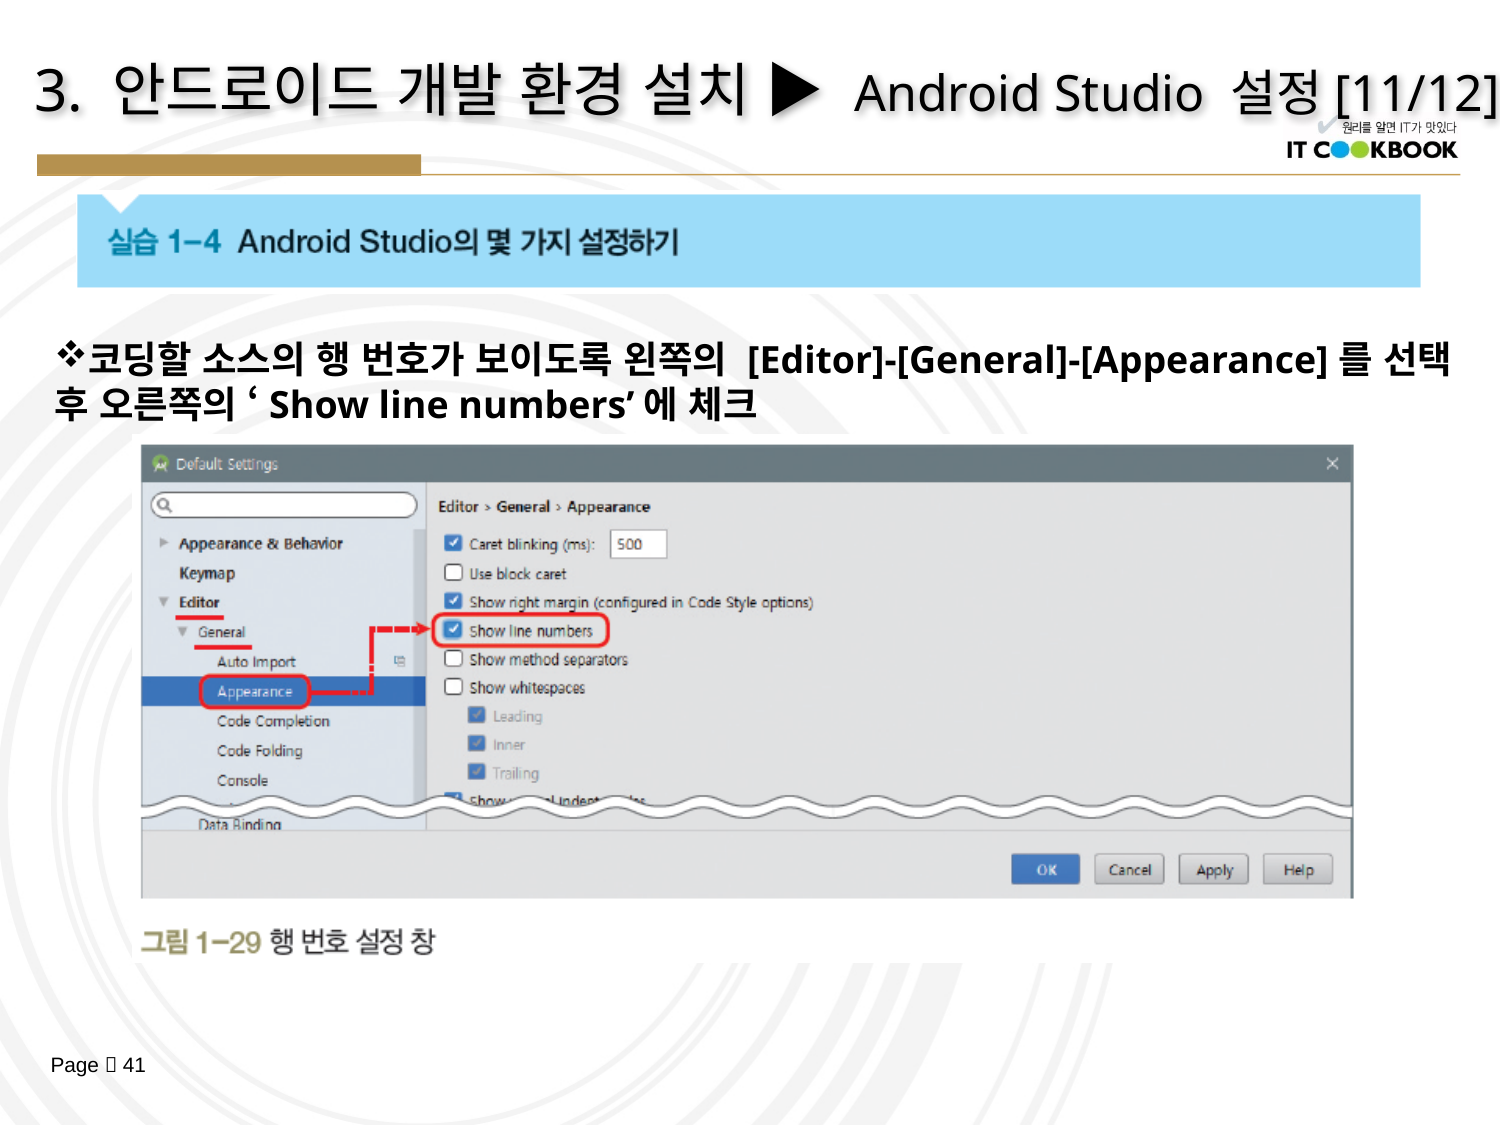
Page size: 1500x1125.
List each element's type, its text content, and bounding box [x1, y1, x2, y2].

title 3. 안드로이드 개발 환경 설치 ▶ Android Studio 설정[11/12] [33, 53, 1500, 161]
picture [0, 35, 1500, 1125]
list 코딩할 소스의 행 번호가 보이도록 왼쪽의 [Editor]-[General]-[Appearance]를 선택 후 오른쪽의 ‘Show line numbers’에 체크 [54, 335, 1468, 1051]
